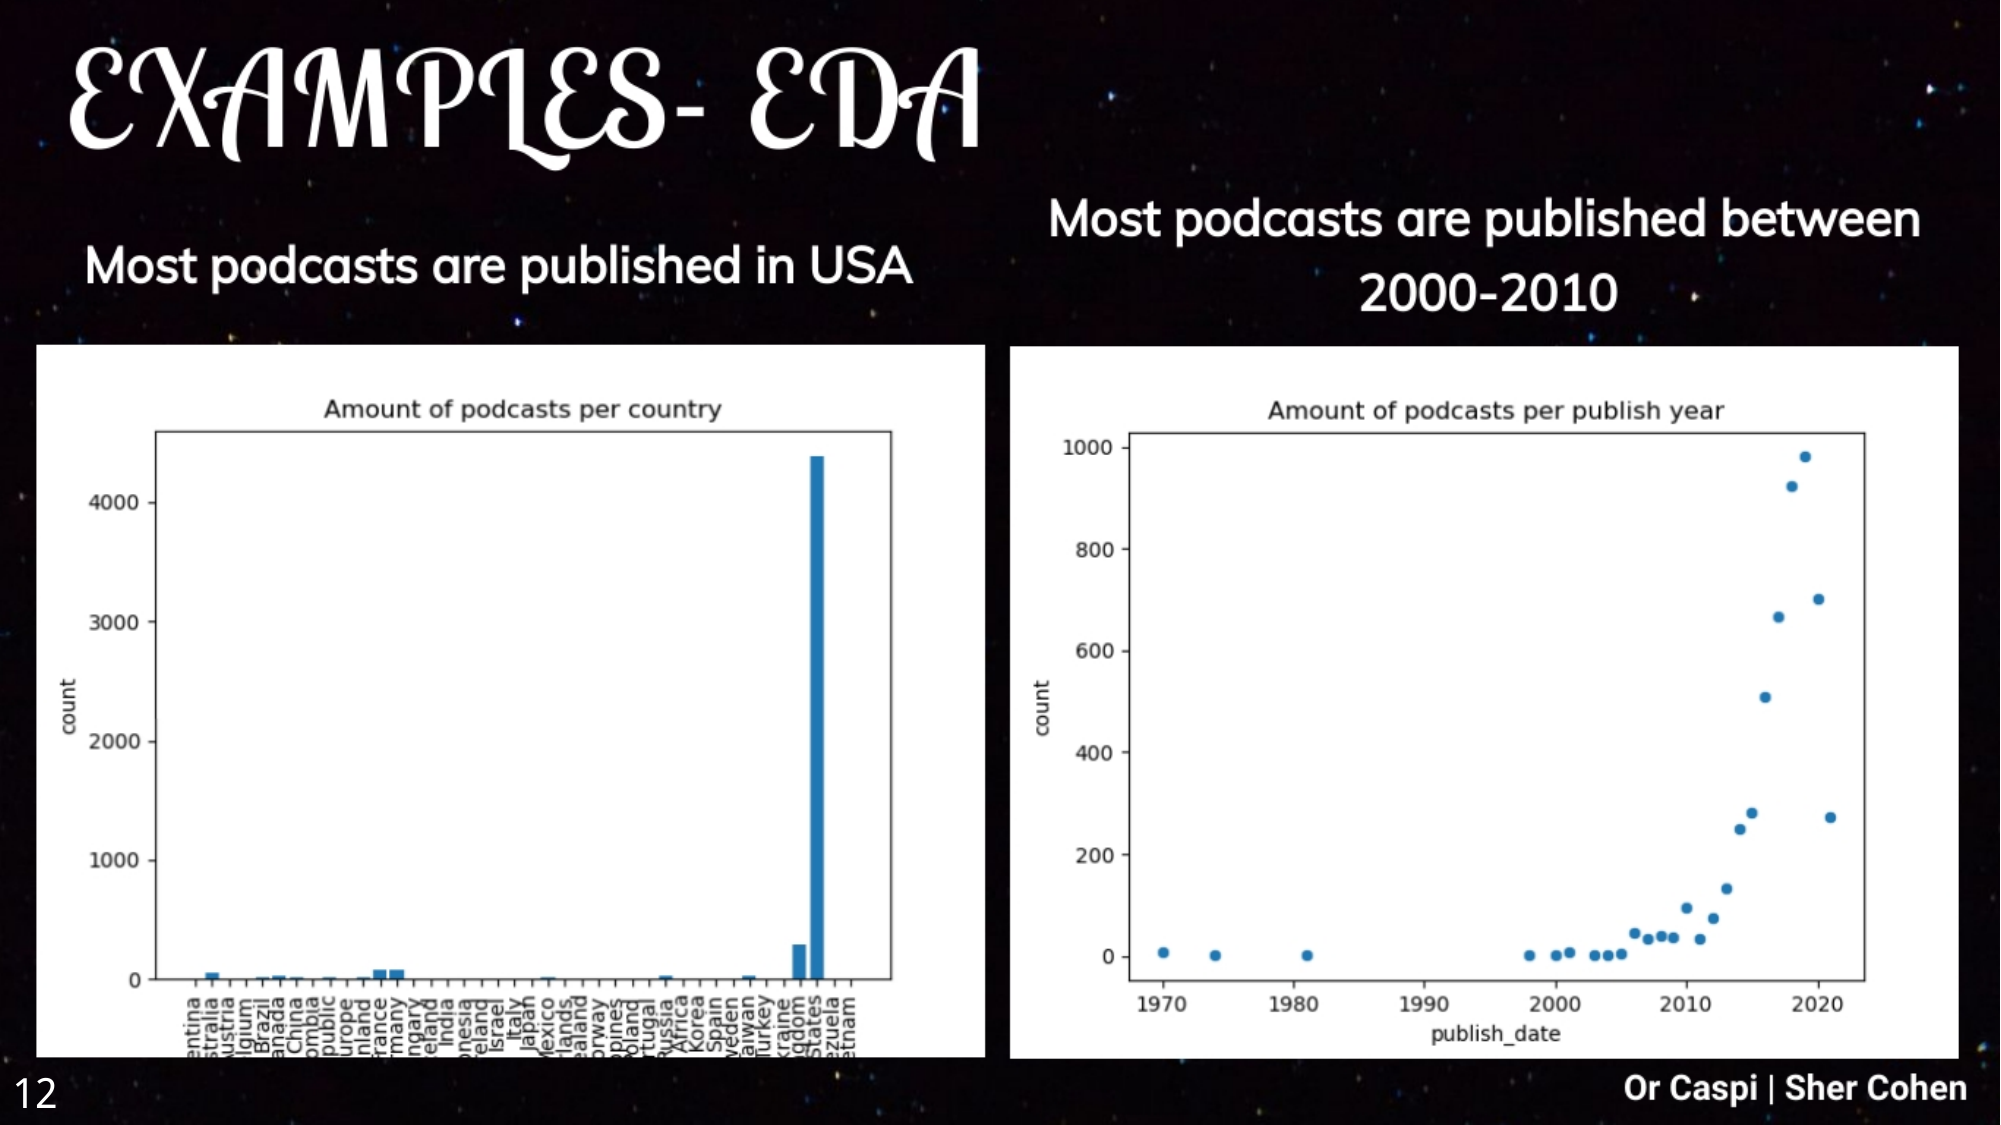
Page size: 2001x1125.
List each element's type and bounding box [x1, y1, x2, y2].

list [0, 0, 2000, 1125]
